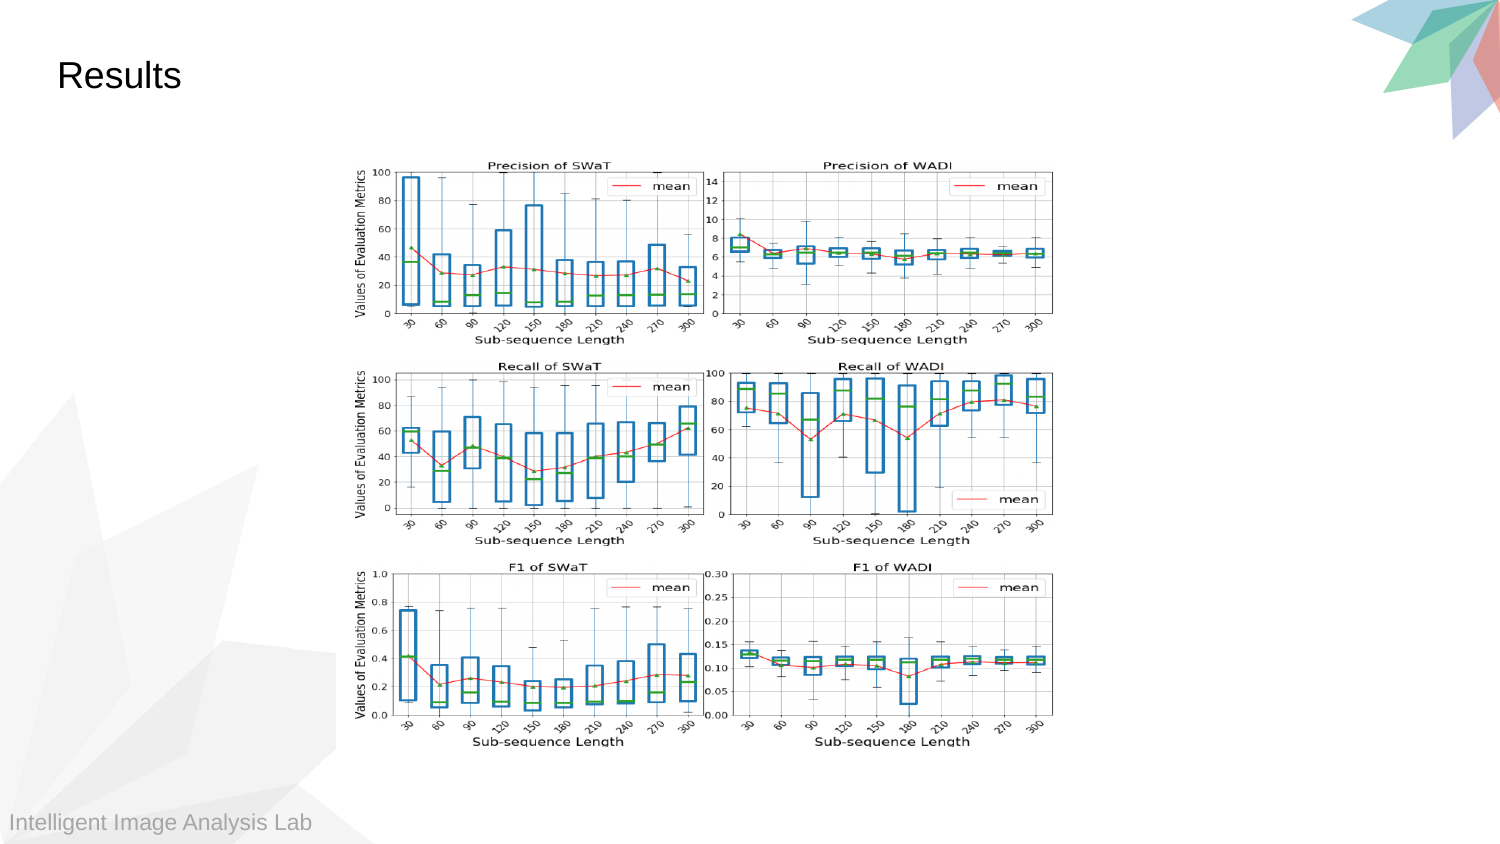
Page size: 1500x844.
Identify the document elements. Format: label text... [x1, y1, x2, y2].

picture [0, 0, 1500, 844]
text_box Results [42, 43, 197, 104]
